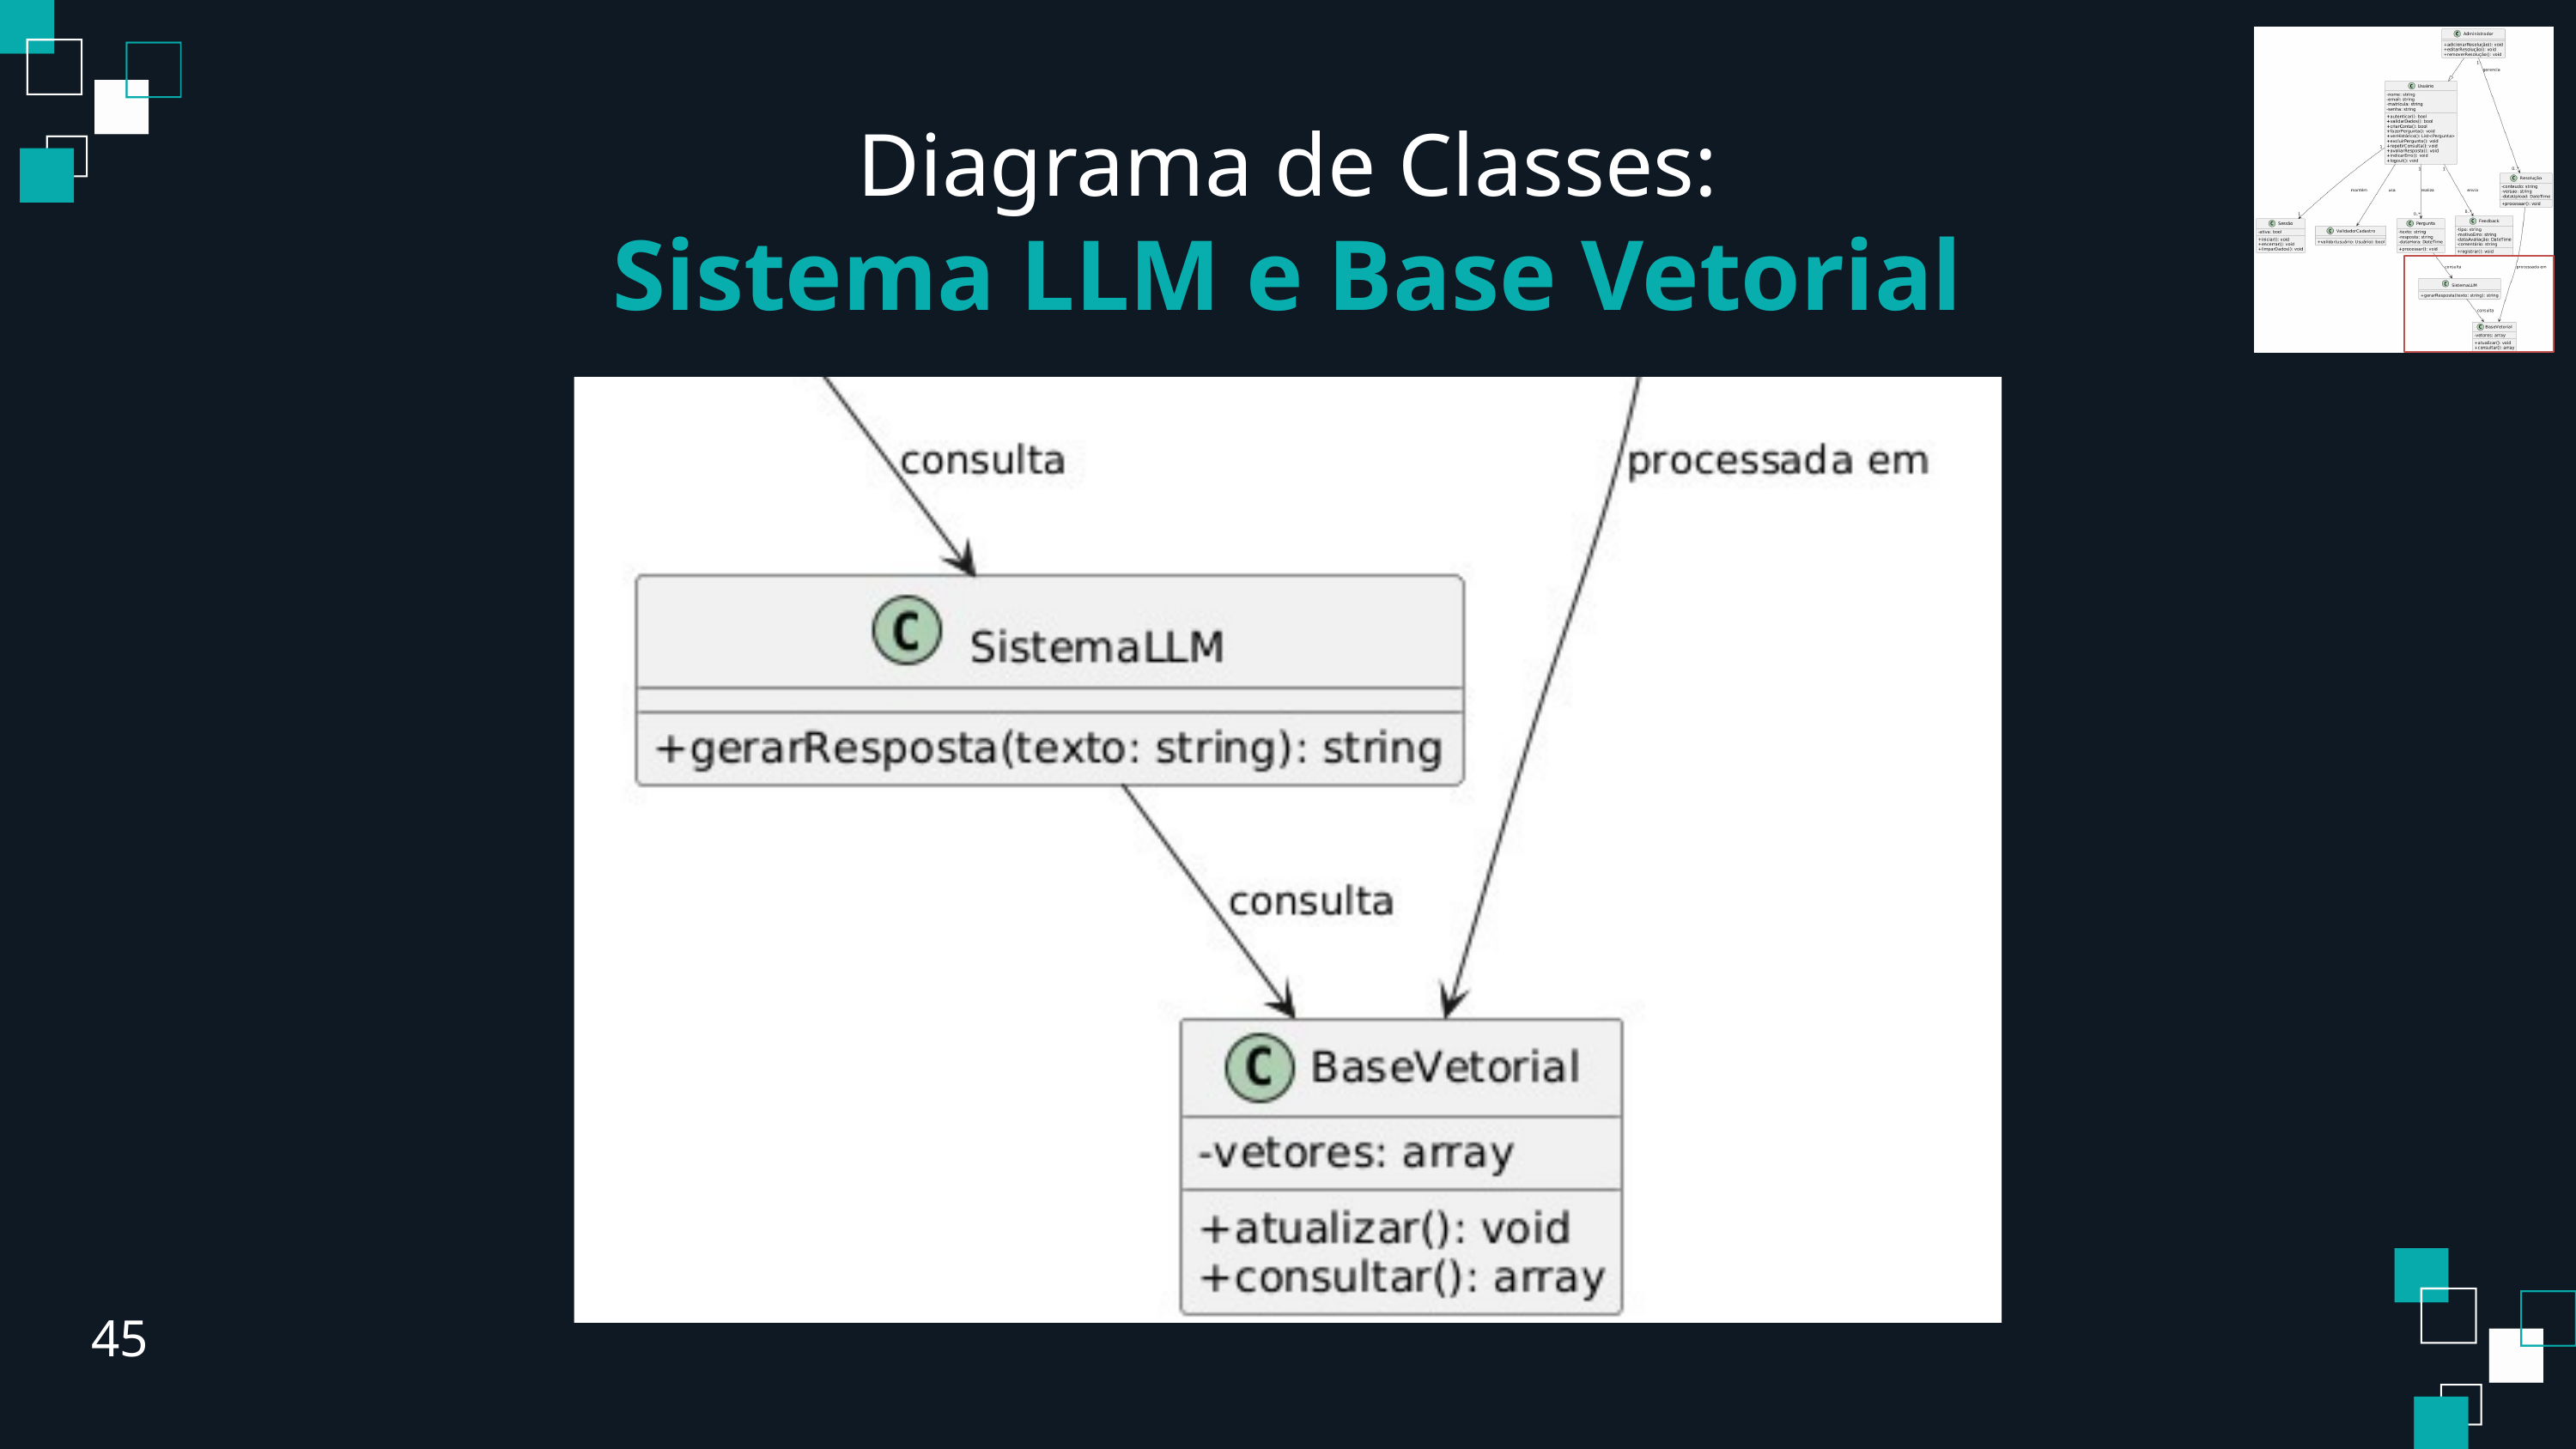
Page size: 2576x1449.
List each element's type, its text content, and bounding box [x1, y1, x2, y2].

text_box [0, 0, 182, 203]
text_box [2394, 1248, 2576, 1449]
text_box [0, 0, 311, 1415]
text_box Diagrama de Classes: Sistema LLM e Base Vetorial [478, 104, 2098, 336]
picture [2253, 27, 2554, 353]
slide_number 45 [21, 1314, 161, 1367]
picture [574, 376, 2002, 1323]
